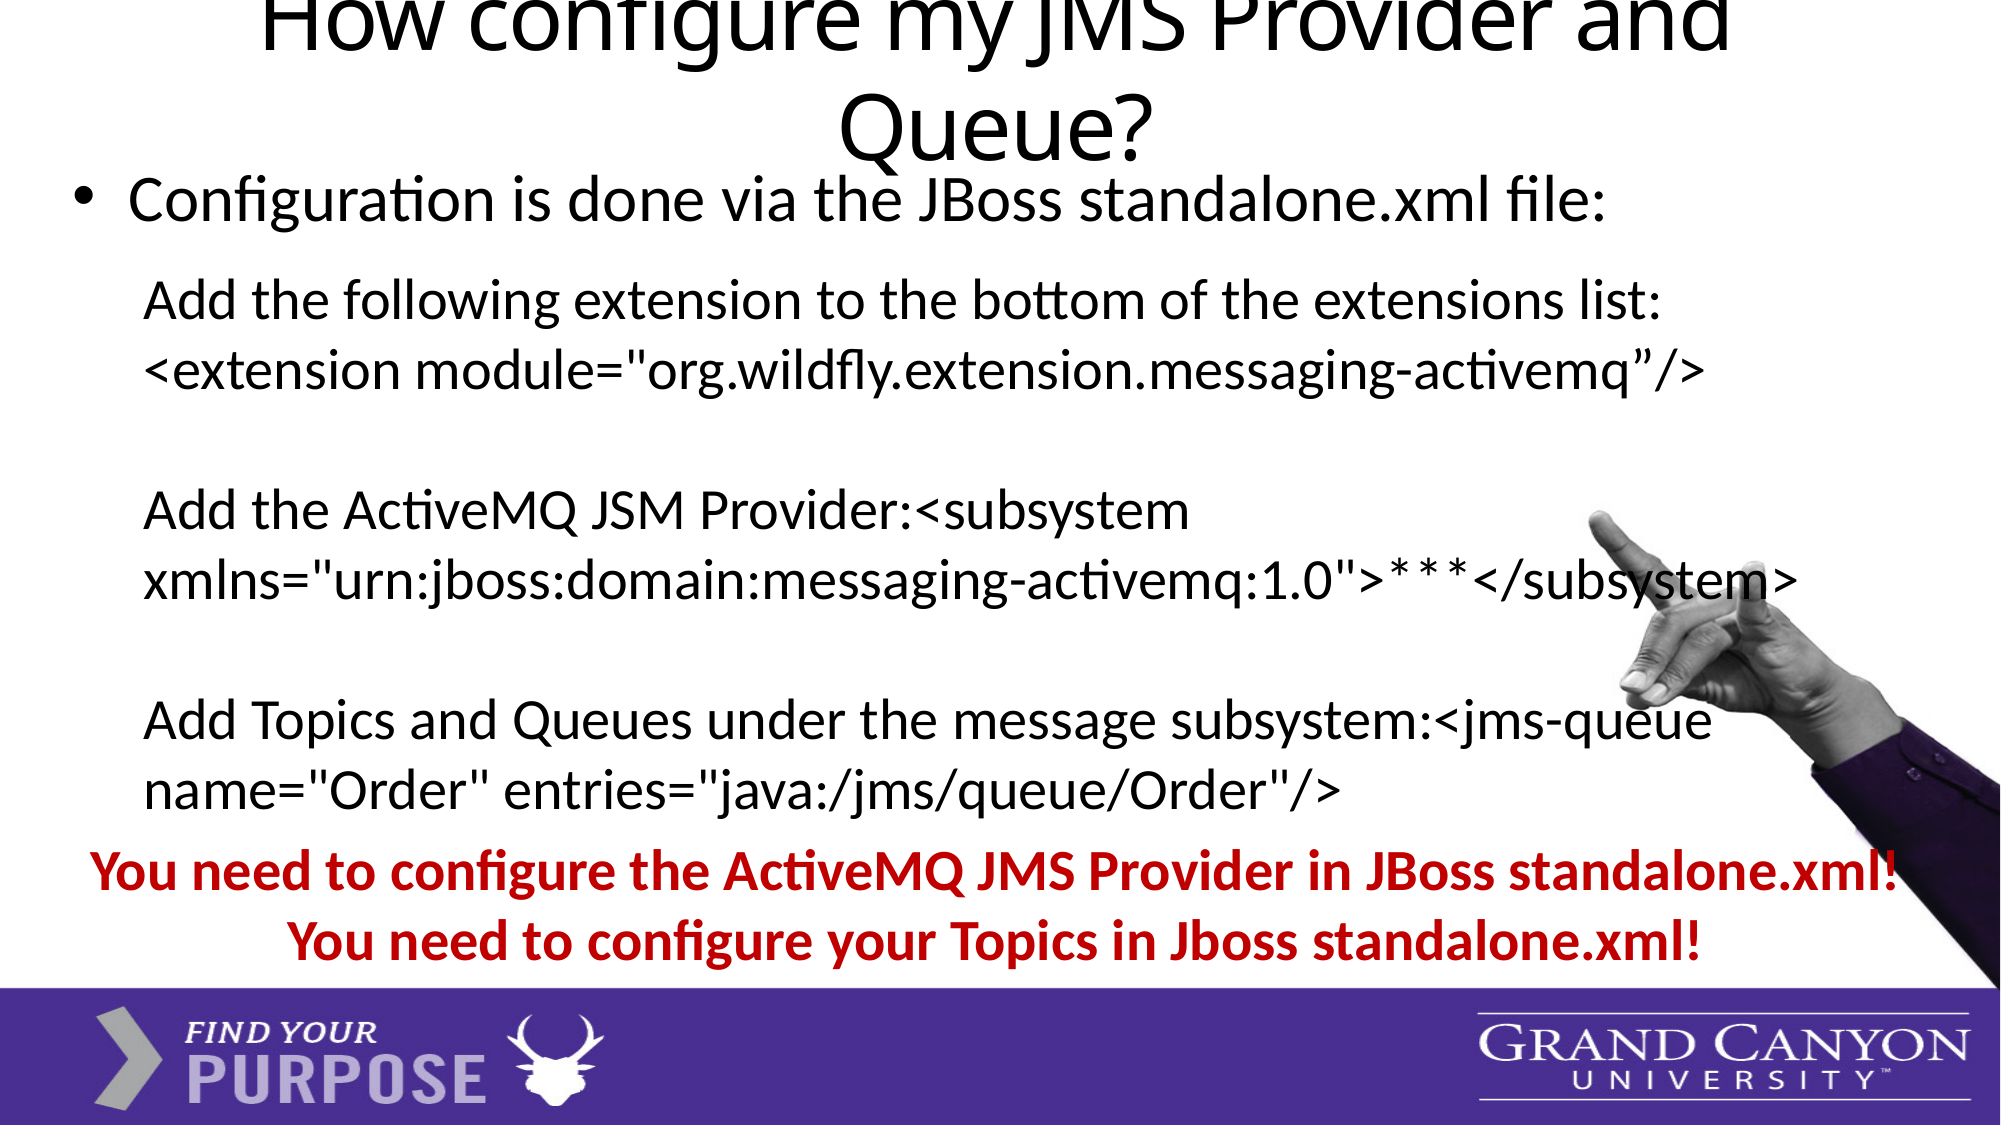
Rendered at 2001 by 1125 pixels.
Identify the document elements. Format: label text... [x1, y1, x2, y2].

text_box Configuration is done via the JBoss standalone.xml file: [57, 147, 1896, 242]
text_box Add the following extension to the bottom of the extensions list: <extension module="org.wildfly.extension.messaging-activemq”/> Add the ActiveMQ JSM Provider:<subsystem xmlns="urn:jboss:domain:messaging-activemq:1.0">***</subsystem> Add Topics and Queues under the message subsystem:<jms-queue name="Order" entries="java:/jms/queue/Order"/> [128, 253, 1952, 829]
title How configure my JMS Provider and Queue? [95, 2, 1896, 136]
picture [0, 0, 2001, 1125]
text_box You need to configure the ActiveMQ JMS Provider in JBoss standalone.xml! You need to configure your Topics in Jboss standalone.xml! [0, 825, 1996, 980]
